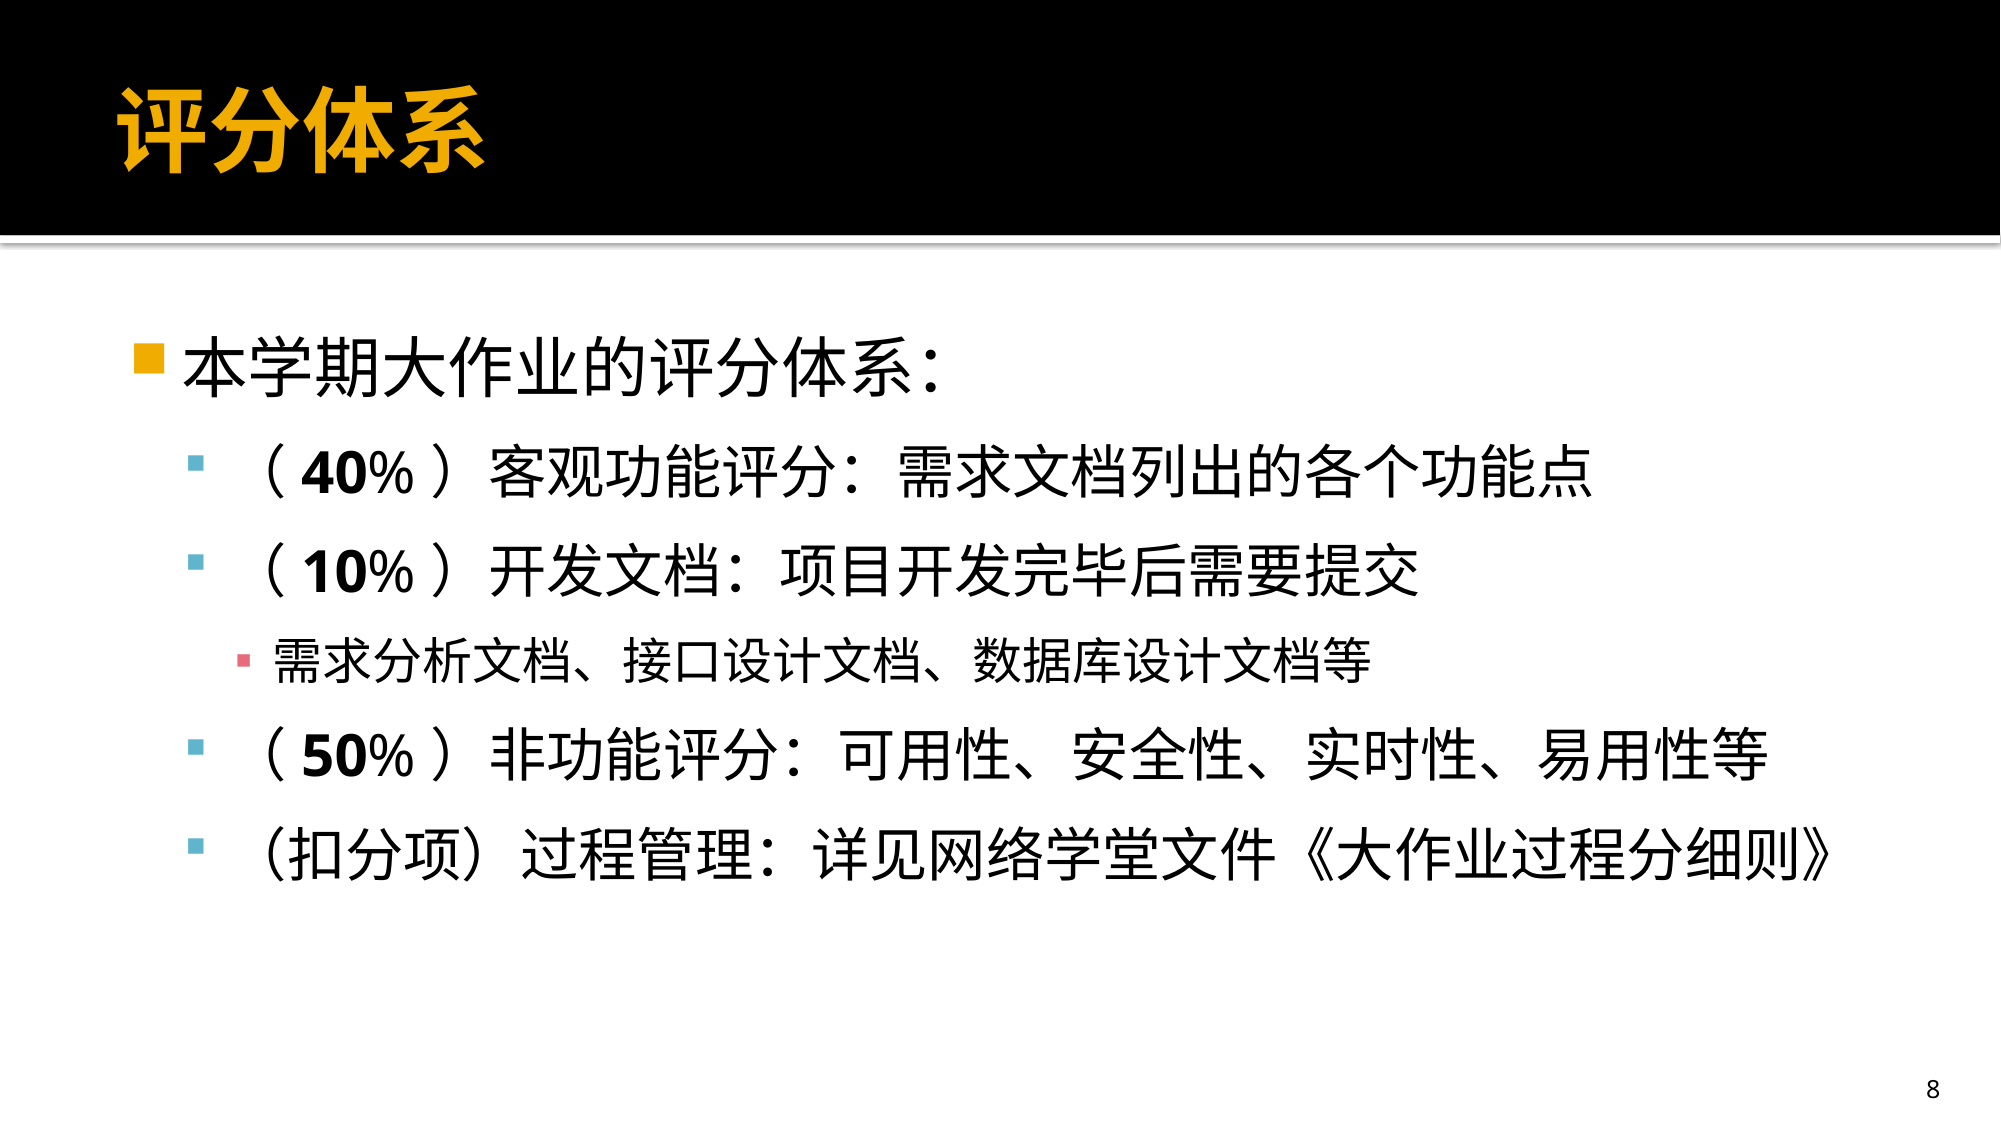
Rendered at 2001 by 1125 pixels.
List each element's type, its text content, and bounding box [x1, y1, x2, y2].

slide_number 8 [1794, 1062, 1955, 1108]
title 评分体系 [99, 25, 1900, 231]
list 本学期大作业的评分体系： （40%）客观功能评分：需求文档列出的各个功能点 （10%）开发文档：项目开发完毕后需要提交 需求分析文档、接口设计文档、数据库设计文档等 （50%）非功能评分：可用性、安全性、实时性、易用性等 （扣分项）过程管理：详见网络学堂文件《大作业过程分细则》 [99, 291, 1900, 1050]
